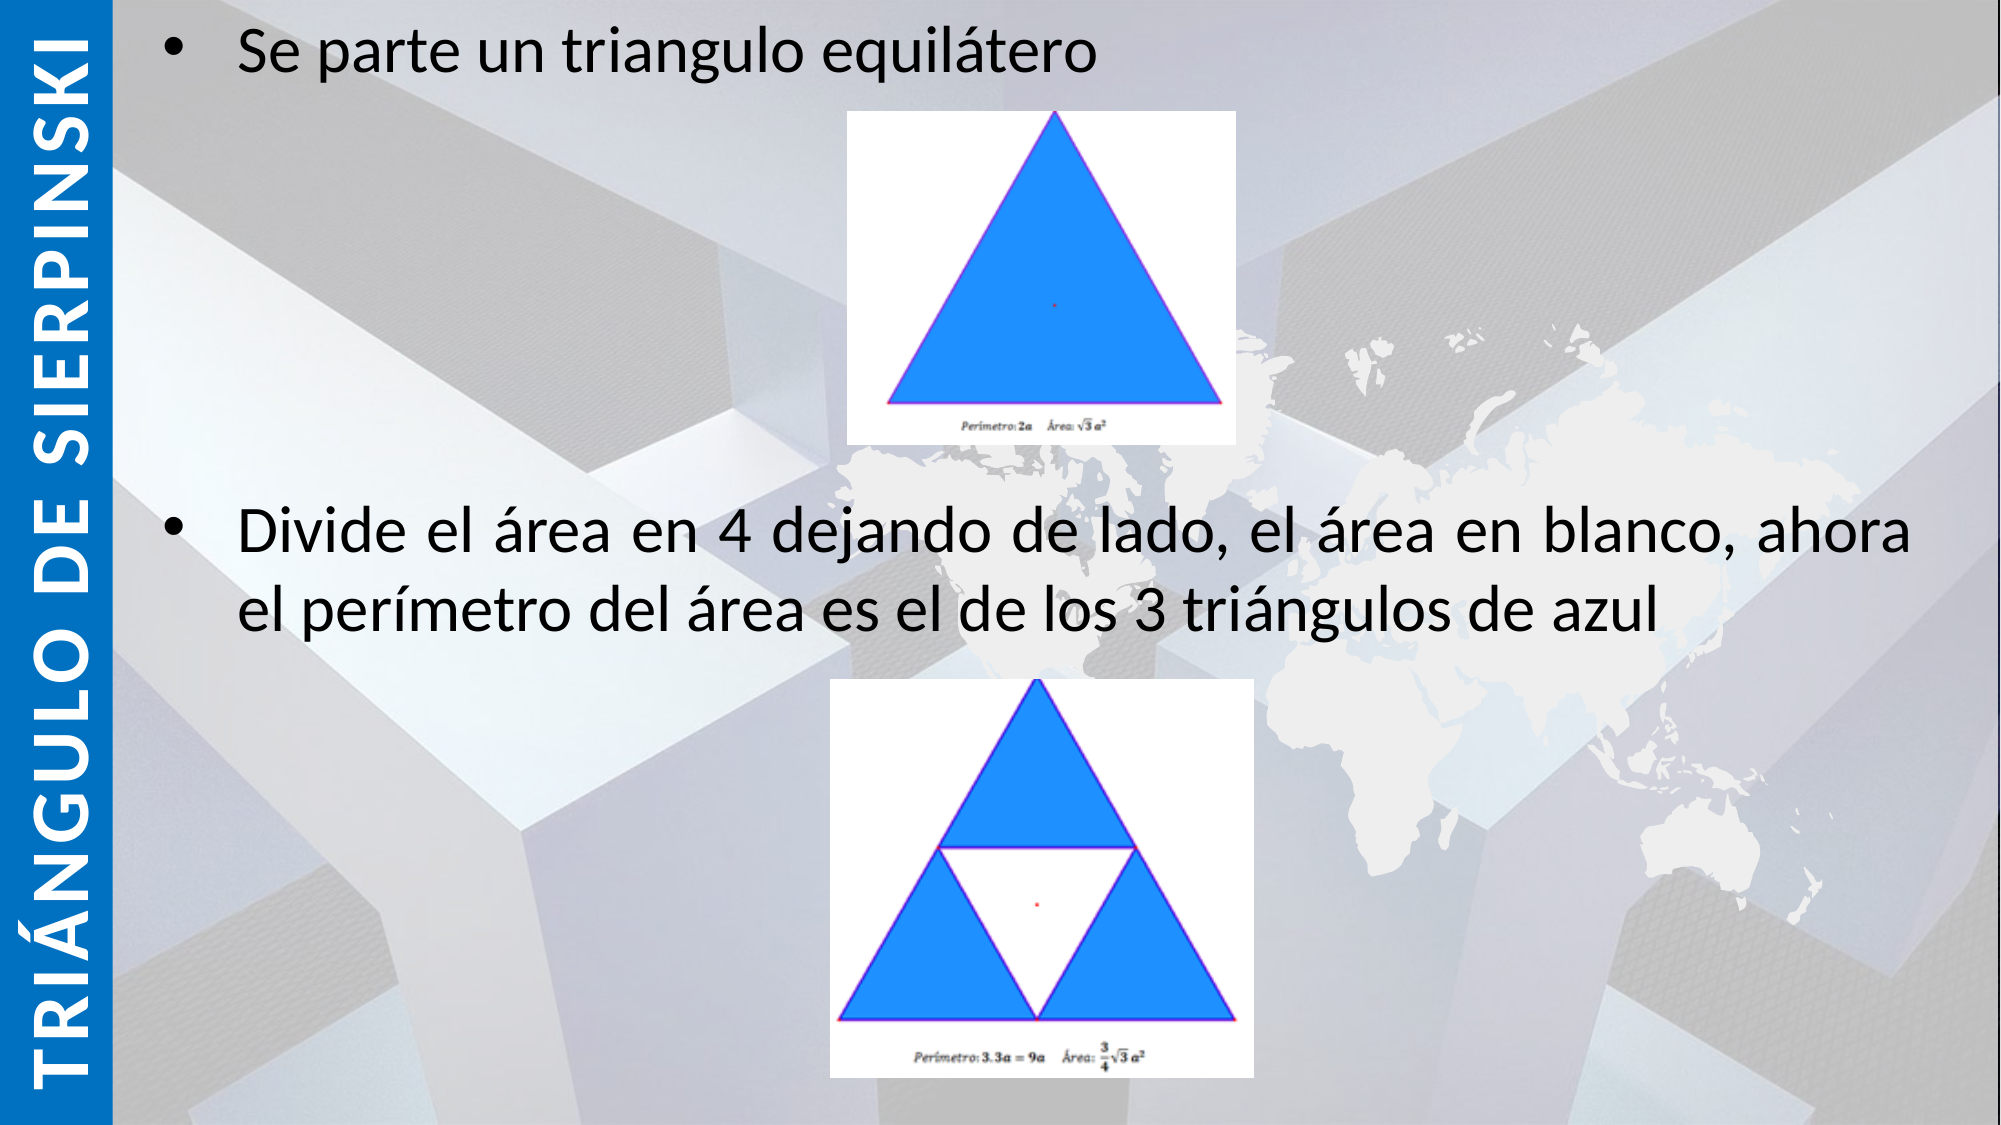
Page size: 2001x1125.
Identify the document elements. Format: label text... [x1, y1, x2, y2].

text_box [827, 323, 1862, 970]
text_box Se parte un triangulo equilátero Divide el área en 4 dejando de lado, el área en blanco, ahora el perímetro del área es el de los 3 triángulos de azul [147, 0, 1930, 973]
picture [847, 111, 1236, 445]
text_box TRIÁNGULO DE SIERPINSKI [0, 0, 113, 1125]
text_box [113, 0, 2000, 1125]
picture [829, 679, 1254, 1078]
